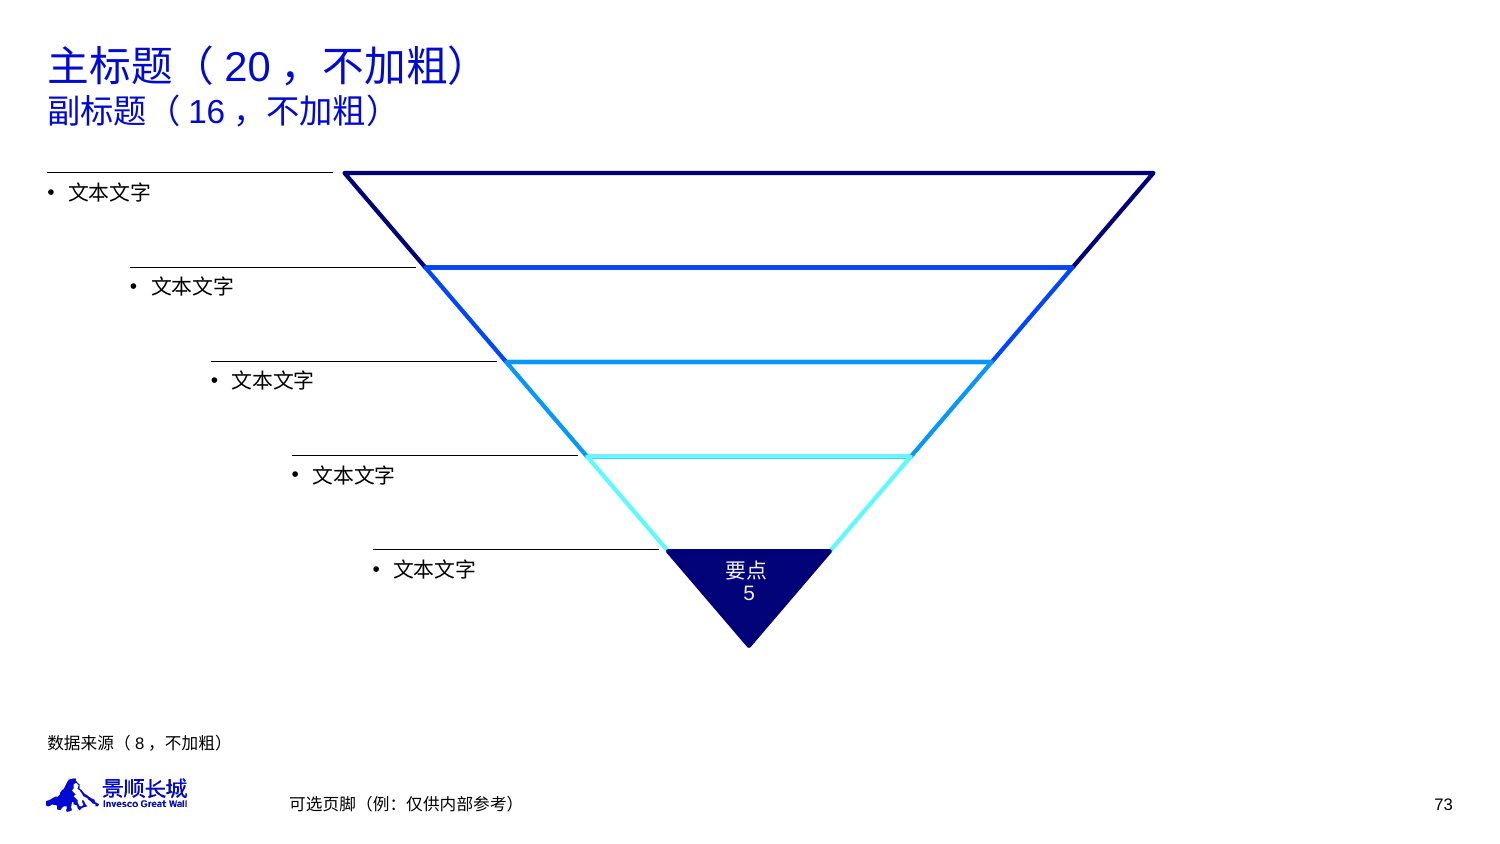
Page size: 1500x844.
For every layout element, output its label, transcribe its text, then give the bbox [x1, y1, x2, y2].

title 主标题（20，不加粗） 副标题（16，不加粗） [47, 39, 1454, 102]
text_box 文本文字 [130, 275, 339, 299]
picture [46, 778, 187, 812]
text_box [344, 172, 1154, 646]
footer 可选页脚（例：仅供内部参考） [289, 792, 1258, 815]
slide_number 73 [1394, 792, 1453, 815]
text_box 文本文字 [291, 462, 339, 488]
text_box 文本文字 [47, 179, 337, 205]
list 数据来源（8，不加粗） [47, 673, 1453, 753]
text_box 文本文字 [210, 368, 339, 394]
